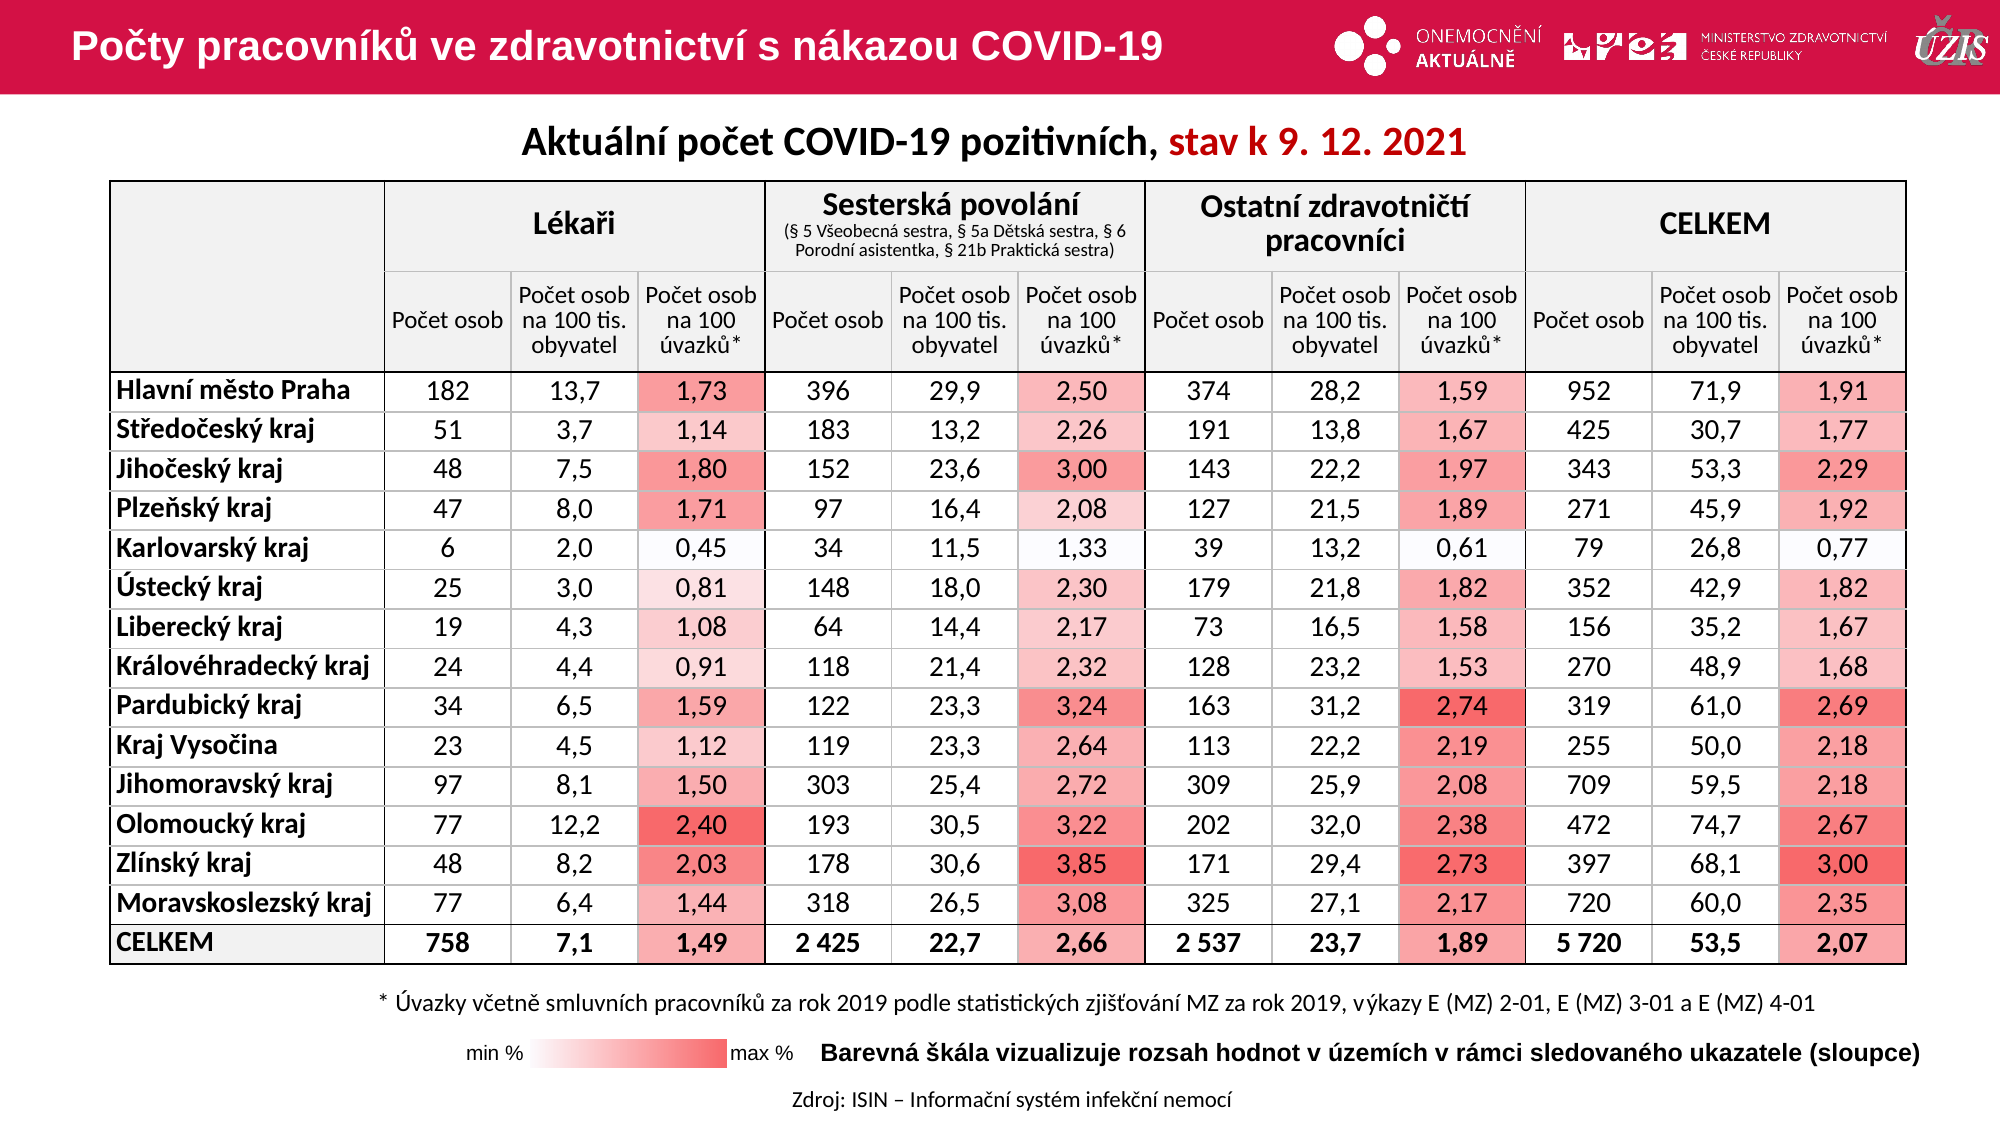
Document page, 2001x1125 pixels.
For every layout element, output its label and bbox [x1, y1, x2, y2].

table_cell [111, 768, 384, 805]
table_cell [1526, 272, 1651, 371]
table_cell [385, 531, 510, 569]
table_cell [892, 373, 1017, 411]
table_cell [1780, 272, 1905, 371]
table_cell [512, 768, 637, 805]
table_cell [766, 886, 891, 924]
table_cell [1780, 413, 1905, 450]
table_cell [1273, 768, 1398, 805]
table_cell [1526, 373, 1651, 411]
table_cell [1146, 413, 1271, 450]
table_cell [639, 531, 764, 569]
table_cell [639, 413, 764, 450]
table_cell [1526, 728, 1651, 766]
table_cell [1653, 728, 1778, 766]
table_cell [1019, 768, 1144, 805]
table_cell [1400, 689, 1525, 726]
table_cell [1146, 807, 1271, 845]
table_cell [1653, 768, 1778, 805]
title [56, 0, 1287, 95]
table_cell [892, 886, 1017, 924]
table_cell [111, 807, 384, 845]
table_cell [639, 492, 764, 529]
table_cell [892, 728, 1017, 766]
table_cell [1400, 452, 1525, 490]
table_cell [1146, 689, 1271, 726]
table_cell [1273, 925, 1398, 963]
table_cell [512, 452, 637, 490]
table_cell [1273, 886, 1398, 924]
table_cell [1146, 768, 1271, 805]
table_cell [1400, 847, 1525, 884]
table_cell [1653, 925, 1778, 963]
table_cell [1146, 610, 1271, 648]
text_box [454, 1029, 1963, 1075]
table_cell [639, 570, 764, 608]
table_cell [1653, 492, 1778, 529]
table_cell [1526, 925, 1651, 963]
table_cell [1526, 492, 1651, 529]
table_cell [512, 925, 637, 963]
table_cell [639, 925, 764, 963]
table_cell [1780, 886, 1905, 924]
table_cell [1273, 531, 1398, 569]
table_cell [1653, 886, 1778, 924]
table_cell [385, 413, 510, 450]
table_cell [512, 807, 637, 845]
table_cell [512, 531, 637, 569]
table_cell [1653, 570, 1778, 608]
table_cell [1019, 570, 1144, 608]
table_cell [892, 925, 1017, 963]
table_cell [512, 272, 637, 371]
table_cell [111, 452, 384, 490]
table_cell [1780, 610, 1905, 648]
table_cell [766, 610, 891, 648]
table_cell [1780, 768, 1905, 805]
table_cell [766, 570, 891, 608]
table_cell [766, 531, 891, 569]
table_cell [1780, 689, 1905, 726]
table_cell [1526, 768, 1651, 805]
table_cell [1400, 728, 1525, 766]
table_cell [385, 768, 510, 805]
table_cell [385, 373, 510, 411]
picture [1334, 16, 1542, 76]
table_cell [1526, 570, 1651, 608]
table_cell [1526, 886, 1651, 924]
table_cell [1019, 847, 1144, 884]
table_cell [1019, 452, 1144, 490]
table_cell [1273, 373, 1398, 411]
table_cell [639, 807, 764, 845]
table_cell [766, 925, 891, 963]
table_header [1146, 182, 1525, 271]
table_cell [892, 649, 1017, 687]
table_cell [385, 610, 510, 648]
table_cell [512, 570, 637, 608]
table_cell [639, 886, 764, 924]
table_cell [1780, 728, 1905, 766]
table_cell [1526, 847, 1651, 884]
table_cell [385, 649, 510, 687]
table_cell [512, 492, 637, 529]
table_cell [1400, 373, 1525, 411]
table_cell [512, 649, 637, 687]
table_cell [1400, 570, 1525, 608]
table_cell [639, 649, 764, 687]
table_cell [1273, 728, 1398, 766]
table_cell [385, 689, 510, 726]
table_cell [892, 531, 1017, 569]
table_cell [1146, 649, 1271, 687]
table_cell [385, 452, 510, 490]
table_cell [1273, 570, 1398, 608]
table_cell [111, 847, 384, 884]
table_cell [1400, 492, 1525, 529]
table_cell [639, 847, 764, 884]
table_cell [1146, 272, 1271, 371]
table_cell [1653, 413, 1778, 450]
table_cell [766, 373, 891, 411]
table_cell [1526, 413, 1651, 450]
table_cell [1780, 807, 1905, 845]
table_cell [1780, 452, 1905, 490]
table_cell [766, 492, 891, 529]
table_cell [1653, 807, 1778, 845]
table_cell [892, 689, 1017, 726]
table_cell [1653, 531, 1778, 569]
table_cell [512, 886, 637, 924]
table_cell [1400, 768, 1525, 805]
table_cell [1019, 728, 1144, 766]
table_cell [766, 413, 891, 450]
table_cell [512, 610, 637, 648]
table_cell [639, 689, 764, 726]
table_cell [111, 413, 384, 450]
table_cell [1653, 689, 1778, 726]
table_cell [1400, 925, 1525, 963]
table_cell [1019, 272, 1144, 371]
table_cell [1653, 610, 1778, 648]
table_cell [1273, 689, 1398, 726]
table_cell [766, 649, 891, 687]
table_cell [385, 492, 510, 529]
table_cell [1400, 413, 1525, 450]
table_cell [892, 413, 1017, 450]
table_cell [1019, 886, 1144, 924]
table_cell [892, 452, 1017, 490]
table_cell [1400, 886, 1525, 924]
table_header [766, 182, 1144, 271]
picture [1915, 15, 1989, 66]
table_cell [1273, 272, 1398, 371]
table_cell [1400, 807, 1525, 845]
text_box [362, 978, 1962, 1024]
table_cell [1019, 925, 1144, 963]
table_cell [892, 807, 1017, 845]
table_cell [1019, 807, 1144, 845]
table_cell [1146, 847, 1271, 884]
table_cell [1273, 807, 1398, 845]
table_cell [385, 886, 510, 924]
table_cell [1526, 689, 1651, 726]
table_cell [1019, 531, 1144, 569]
table_header [385, 182, 764, 271]
table_cell [1273, 649, 1398, 687]
table_cell [892, 768, 1017, 805]
table_cell [1400, 610, 1525, 648]
table_cell [1780, 925, 1905, 963]
table_cell [766, 768, 891, 805]
table_cell [111, 610, 384, 648]
table_cell [512, 689, 637, 726]
table_cell [639, 610, 764, 648]
table_cell [111, 531, 384, 569]
table_cell [639, 272, 764, 371]
picture [1563, 31, 1888, 60]
table_cell [1653, 452, 1778, 490]
table_cell [1273, 492, 1398, 529]
table_cell [1400, 272, 1525, 371]
table_cell [1273, 413, 1398, 450]
table_cell [639, 373, 764, 411]
table_cell [385, 847, 510, 884]
table_cell [1653, 847, 1778, 884]
table_cell [385, 570, 510, 608]
table_cell [766, 847, 891, 884]
table_cell [1653, 373, 1778, 411]
table_cell [1400, 649, 1525, 687]
table_cell [111, 570, 384, 608]
table_cell [766, 452, 891, 490]
table_cell [385, 728, 510, 766]
table_cell [766, 272, 891, 371]
table_cell [1146, 492, 1271, 529]
table_cell [639, 728, 764, 766]
table_cell [1019, 689, 1144, 726]
table_cell [111, 689, 384, 726]
table_cell [111, 925, 384, 963]
table_cell [385, 807, 510, 845]
table_cell [639, 768, 764, 805]
table_cell [892, 272, 1017, 371]
table_cell [1146, 570, 1271, 608]
table_cell [1019, 492, 1144, 529]
table_cell [111, 649, 384, 687]
table_cell [1526, 452, 1651, 490]
table_cell [1526, 807, 1651, 845]
table_cell [892, 847, 1017, 884]
table_cell [1526, 531, 1651, 569]
table_cell [1273, 610, 1398, 648]
table_cell [111, 886, 384, 924]
table_cell [512, 728, 637, 766]
table_cell [1780, 570, 1905, 608]
table_cell [111, 728, 384, 766]
table_cell [1146, 886, 1271, 924]
table_cell [111, 492, 384, 529]
table_cell [1653, 649, 1778, 687]
table_cell [1146, 531, 1271, 569]
table_cell [1653, 272, 1778, 371]
table_cell [1780, 847, 1905, 884]
table_cell [385, 925, 510, 963]
table_header [1526, 182, 1905, 271]
table_cell [1273, 847, 1398, 884]
table_cell [766, 689, 891, 726]
table_cell [1019, 413, 1144, 450]
table_cell [1146, 925, 1271, 963]
table_cell [766, 728, 891, 766]
table_cell [1526, 649, 1651, 687]
table_cell [111, 373, 384, 411]
table_cell [512, 413, 637, 450]
table_cell [1146, 373, 1271, 411]
table_cell [1273, 452, 1398, 490]
table_cell [1146, 452, 1271, 490]
text_box [490, 1077, 1535, 1120]
table_cell [892, 570, 1017, 608]
text_box [99, 106, 1900, 171]
table_cell [1019, 373, 1144, 411]
table_cell [512, 847, 637, 884]
table_cell [512, 373, 637, 411]
table_cell [892, 610, 1017, 648]
table_cell [1019, 649, 1144, 687]
table_cell [1019, 610, 1144, 648]
table_cell [1780, 492, 1905, 529]
table_cell [1400, 531, 1525, 569]
table_cell [1146, 728, 1271, 766]
table_cell [1526, 610, 1651, 648]
table_cell [766, 807, 891, 845]
table_cell [1780, 649, 1905, 687]
table_cell [385, 272, 510, 371]
table_cell [639, 452, 764, 490]
table_cell [892, 492, 1017, 529]
table_header [111, 182, 384, 371]
table_cell [1780, 531, 1905, 569]
table_cell [1780, 373, 1905, 411]
